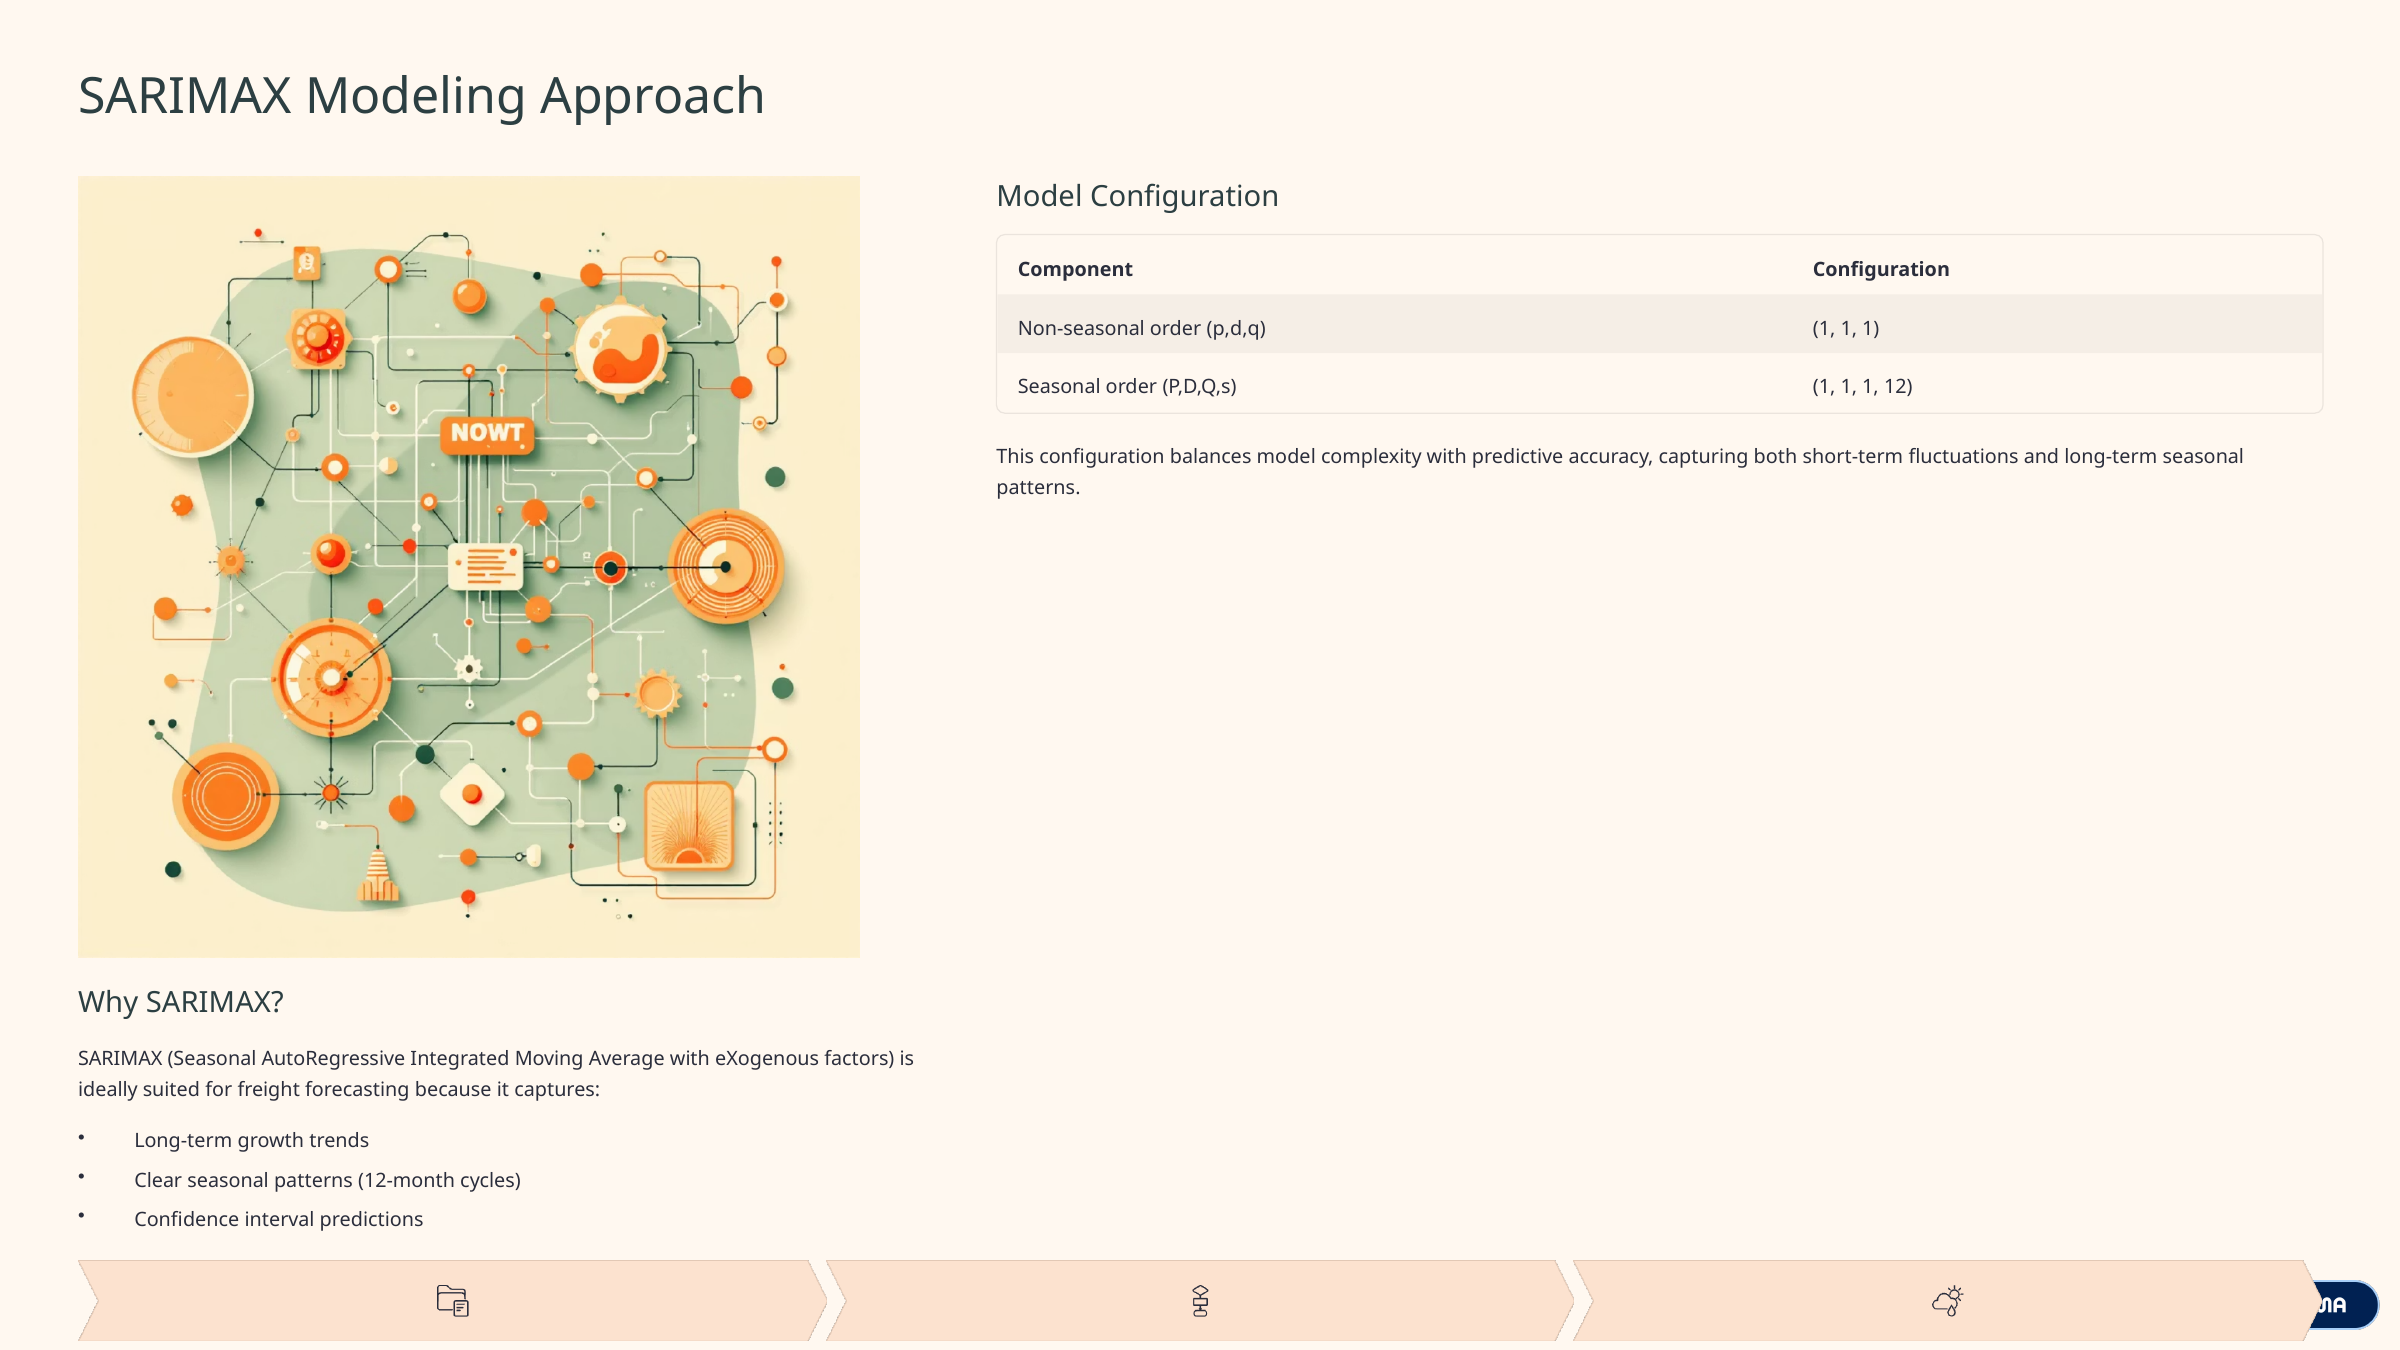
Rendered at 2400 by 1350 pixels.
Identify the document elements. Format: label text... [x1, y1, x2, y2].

picture [78, 1260, 2389, 1341]
text_box (1, 1, 1) [1812, 307, 2302, 340]
text_box Long-term growth trends [78, 1120, 947, 1153]
text_box [997, 353, 2322, 412]
text_box Confidence interval predictions [78, 1198, 947, 1231]
text_box [997, 294, 2322, 353]
picture [78, 176, 860, 959]
text_box (1, 1, 1, 12) [1812, 366, 2302, 399]
text_box Why SARIMAX? [78, 980, 380, 1019]
text_box Seasonal order (P,D,Q,s) [1017, 366, 1772, 399]
text_box SARIMAX (Seasonal AutoRegressive Integrated Moving Average with eXogenous factors) is ideally suited for freight forecasting because it captures: [78, 1038, 947, 1103]
text_box [997, 235, 2322, 294]
text_box Configuration [1812, 249, 2302, 282]
text_box Clear seasonal patterns (12-month cycles) [78, 1159, 947, 1192]
text_box This configuration balances model complexity with predictive accuracy, capturing both short-term fluctuations and long-term seasonal patterns. [996, 435, 2324, 500]
text_box SARIMAX Modeling Approach [78, 61, 775, 125]
text_box Model Configuration [996, 174, 1298, 212]
text_box Component [1017, 249, 1772, 282]
text_box Non-seasonal order (p,d,q) [1017, 307, 1772, 340]
